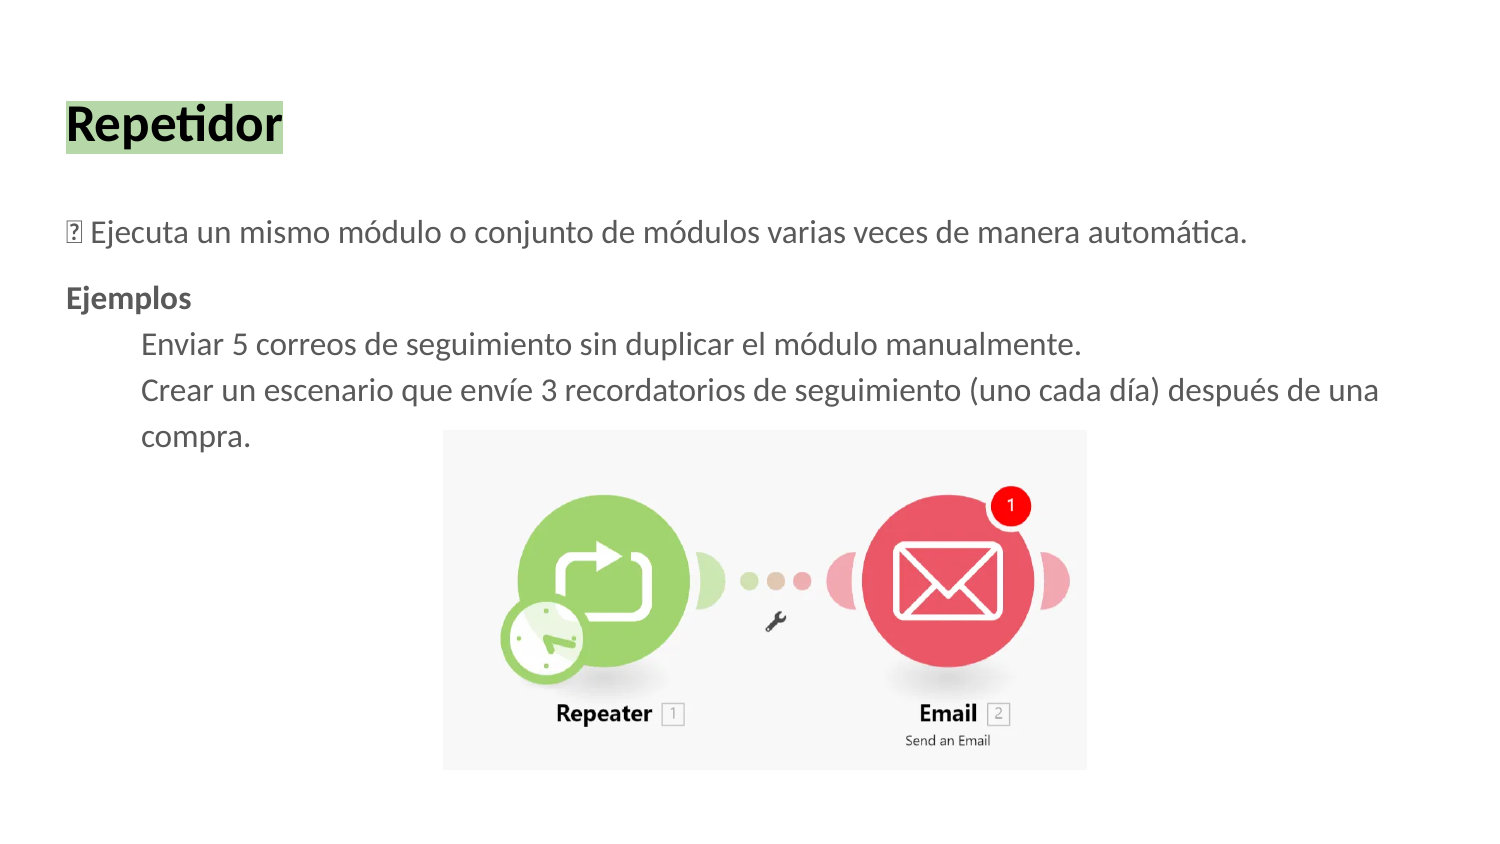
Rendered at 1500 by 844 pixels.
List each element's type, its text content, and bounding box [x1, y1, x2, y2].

picture [443, 430, 1087, 770]
list 🔂 Ejecuta un mismo módulo o conjunto de módulos varias veces de manera automática. Ejemplos Enviar 5 correos de seguimiento sin duplicar el módulo manualmente. Crear un escenario que envíe 3 recordatorios de seguimiento (uno cada día) después de una compra. [51, 189, 1449, 750]
title Repetidor [51, 72, 1449, 167]
